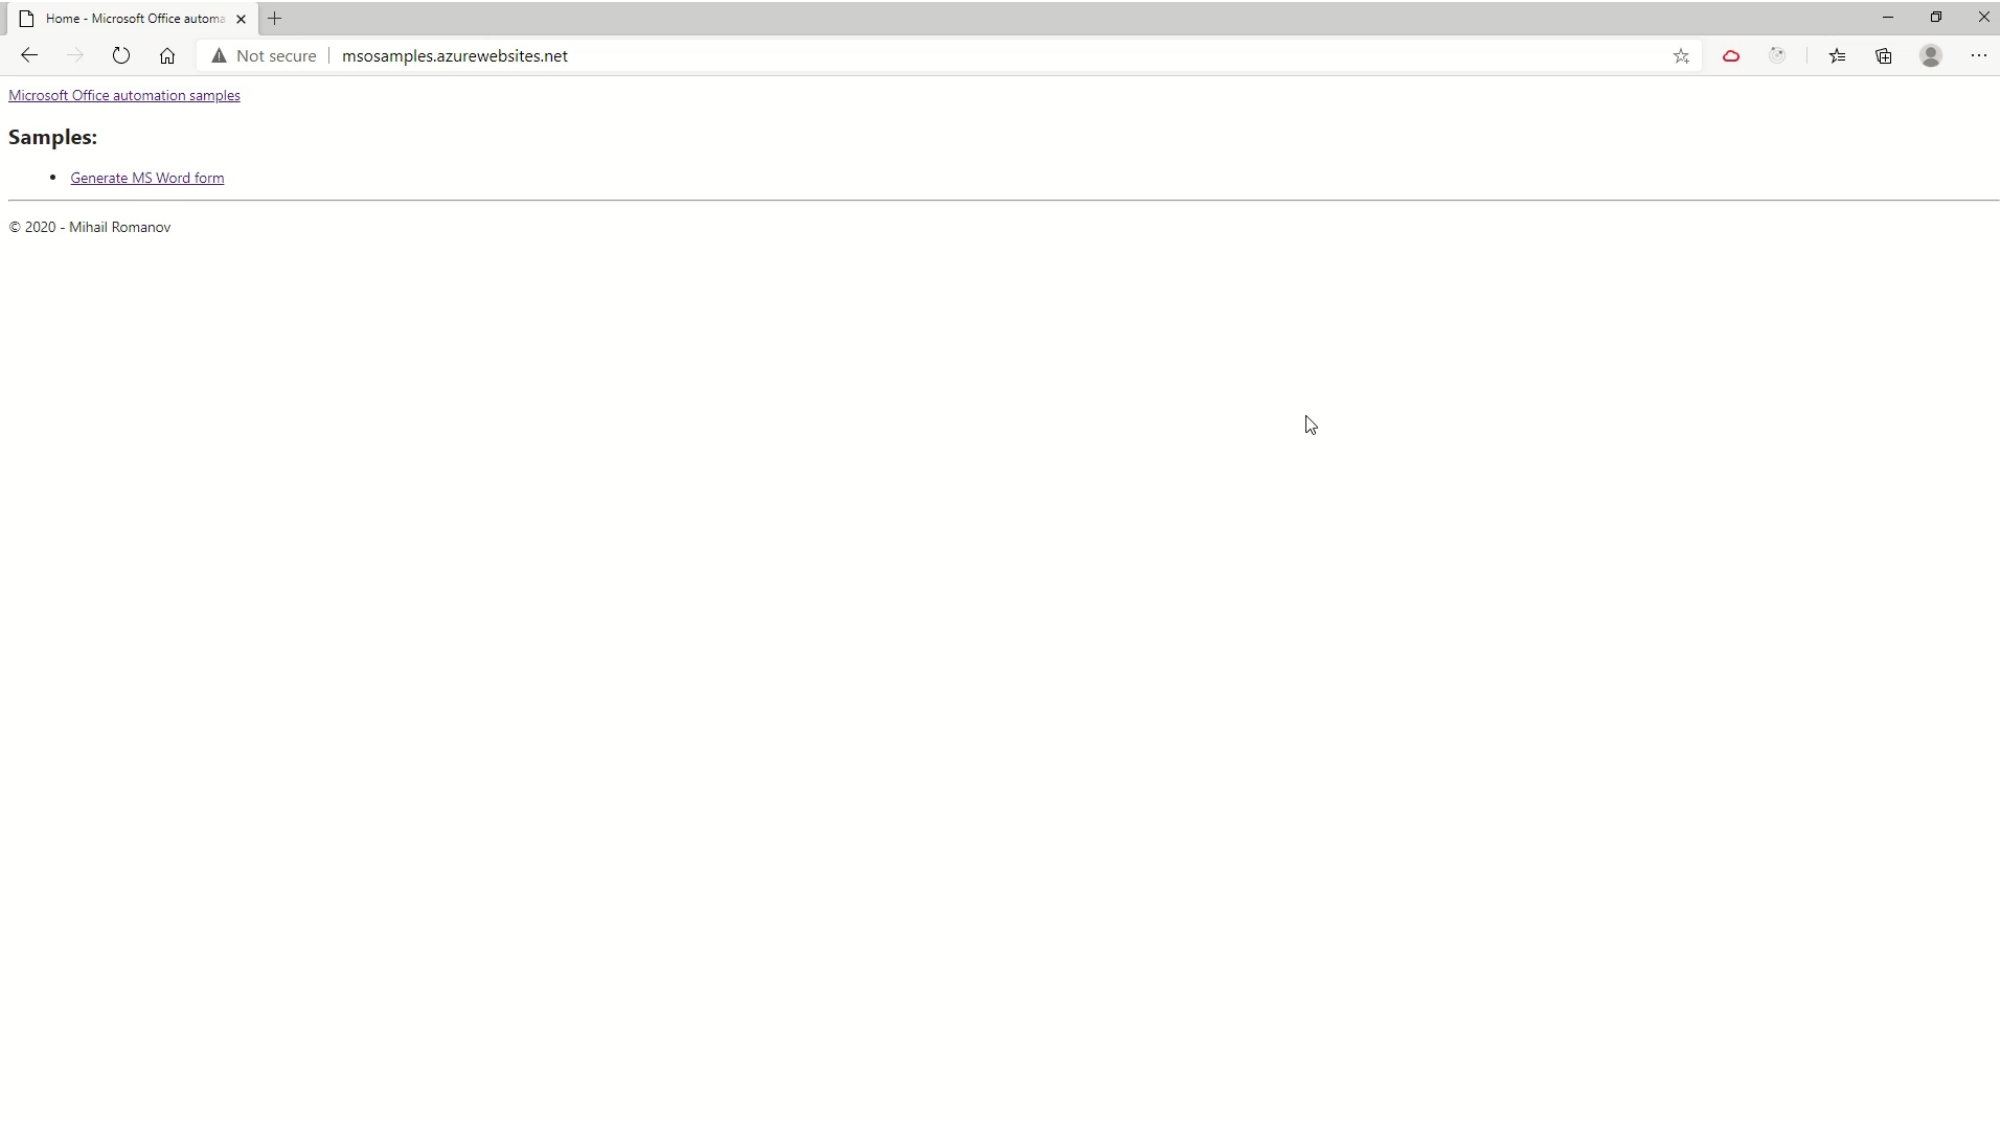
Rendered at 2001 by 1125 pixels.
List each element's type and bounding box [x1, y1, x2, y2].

text_box [0, 1, 2000, 1124]
